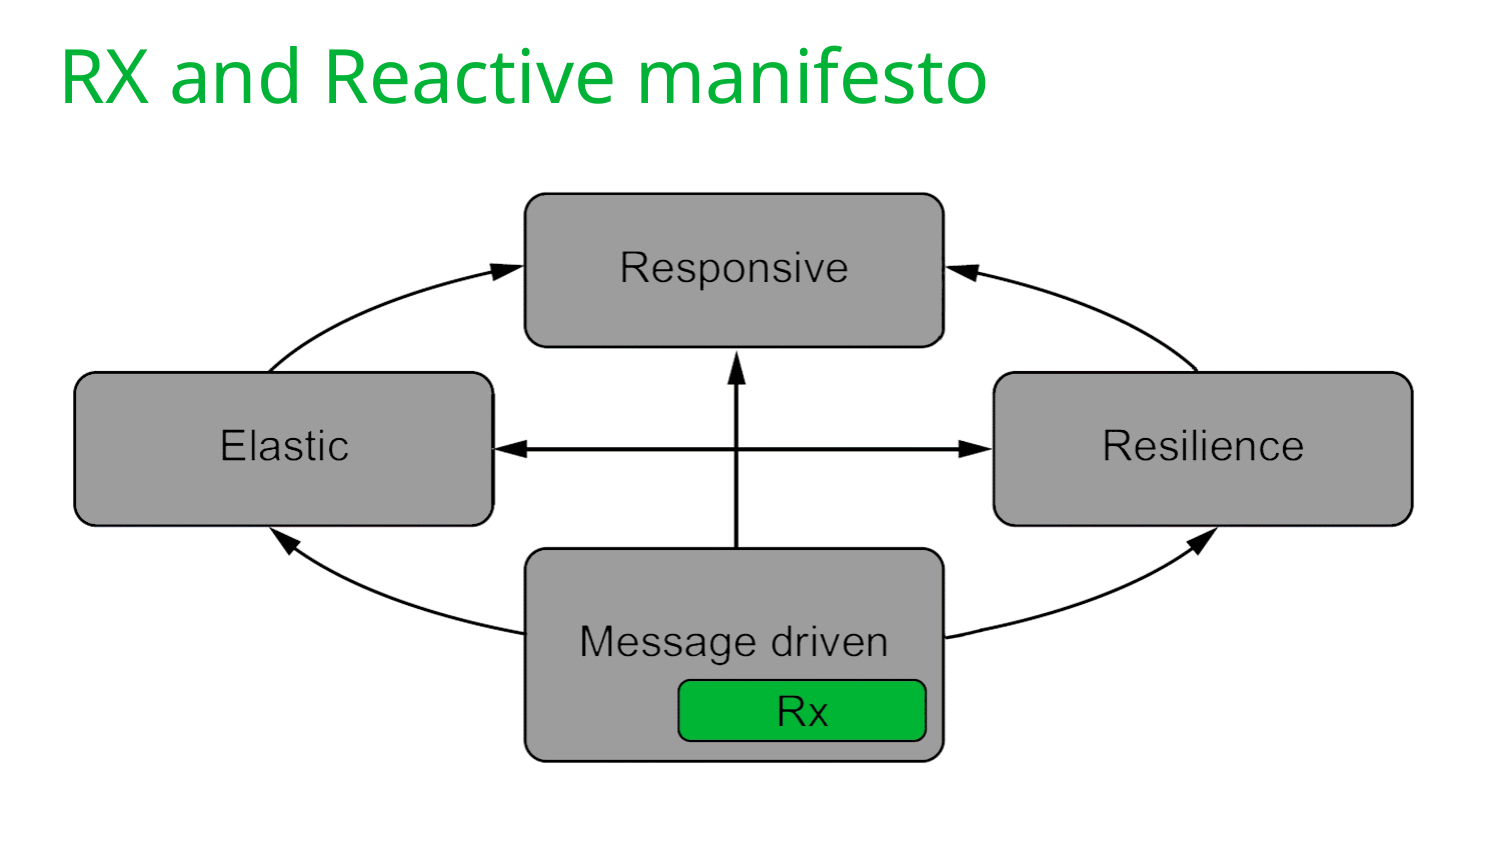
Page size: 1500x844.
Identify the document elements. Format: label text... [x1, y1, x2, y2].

title RX and Reactive manifesto [59, 28, 1432, 119]
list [63, 166, 1428, 778]
